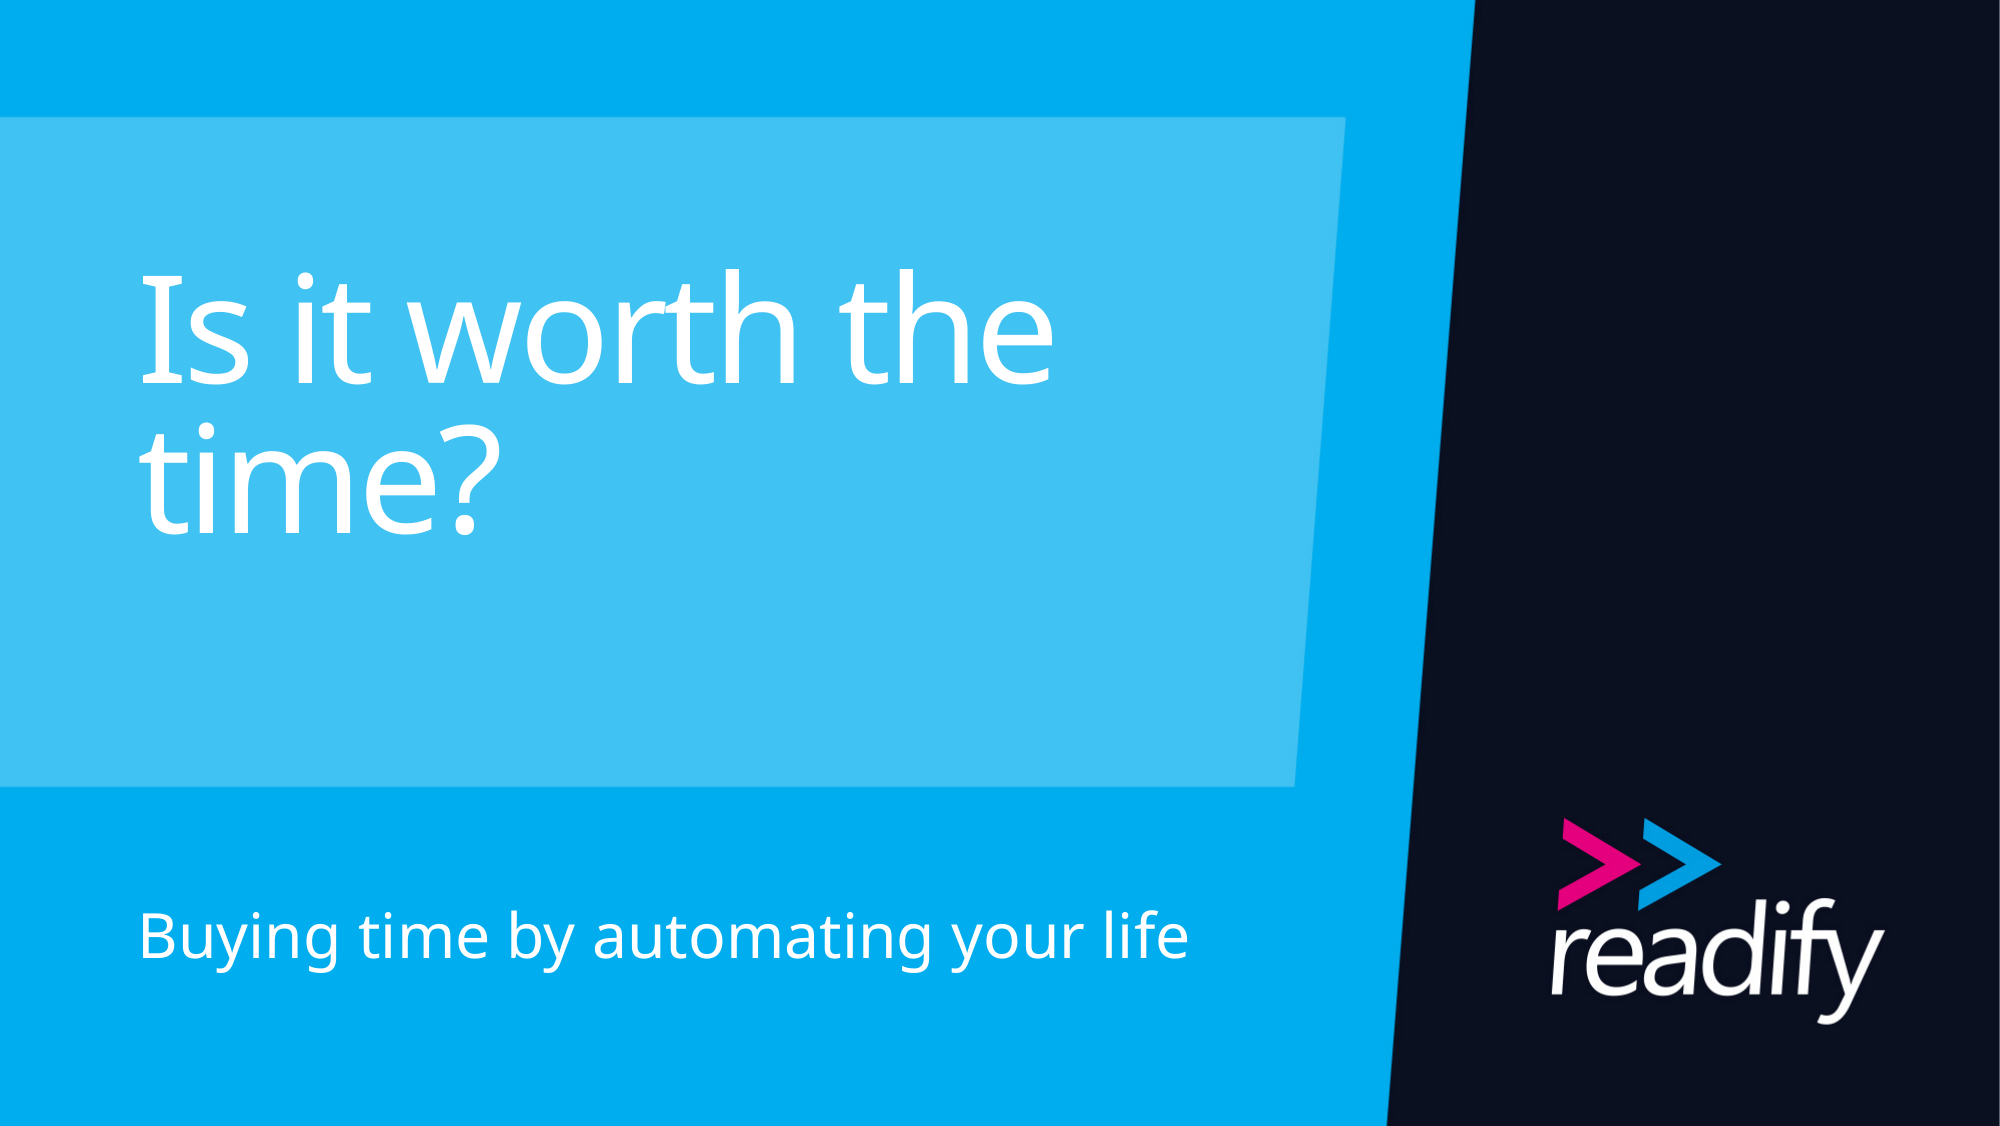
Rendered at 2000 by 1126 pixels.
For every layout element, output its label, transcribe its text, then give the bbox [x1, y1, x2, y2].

picture [1388, 0, 2000, 1126]
picture [0, 118, 1345, 786]
subtitle Buying time by automating your life [137, 896, 1296, 1062]
title Is it worth the time? [137, 263, 1296, 775]
